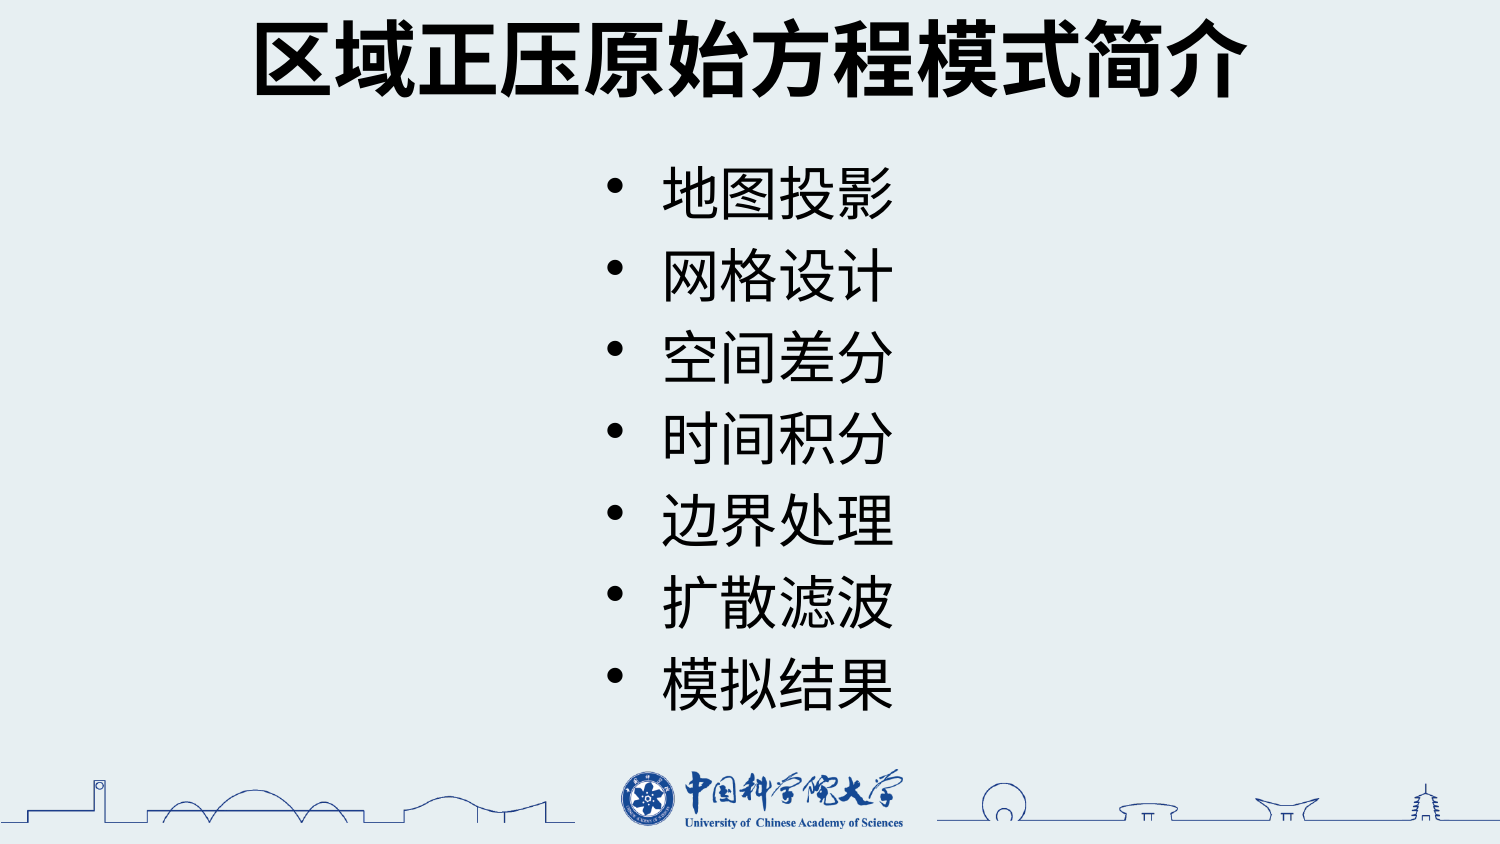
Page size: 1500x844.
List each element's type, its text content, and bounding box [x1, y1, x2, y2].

picture [1, 772, 575, 829]
list 地图投影 网格设计 空间差分 时间积分 边界处理 扩散滤波 模拟结果 [0, 150, 1500, 765]
picture [937, 771, 1500, 827]
title 区域正压原始方程模式简介 [0, 0, 1500, 150]
picture [621, 769, 903, 829]
